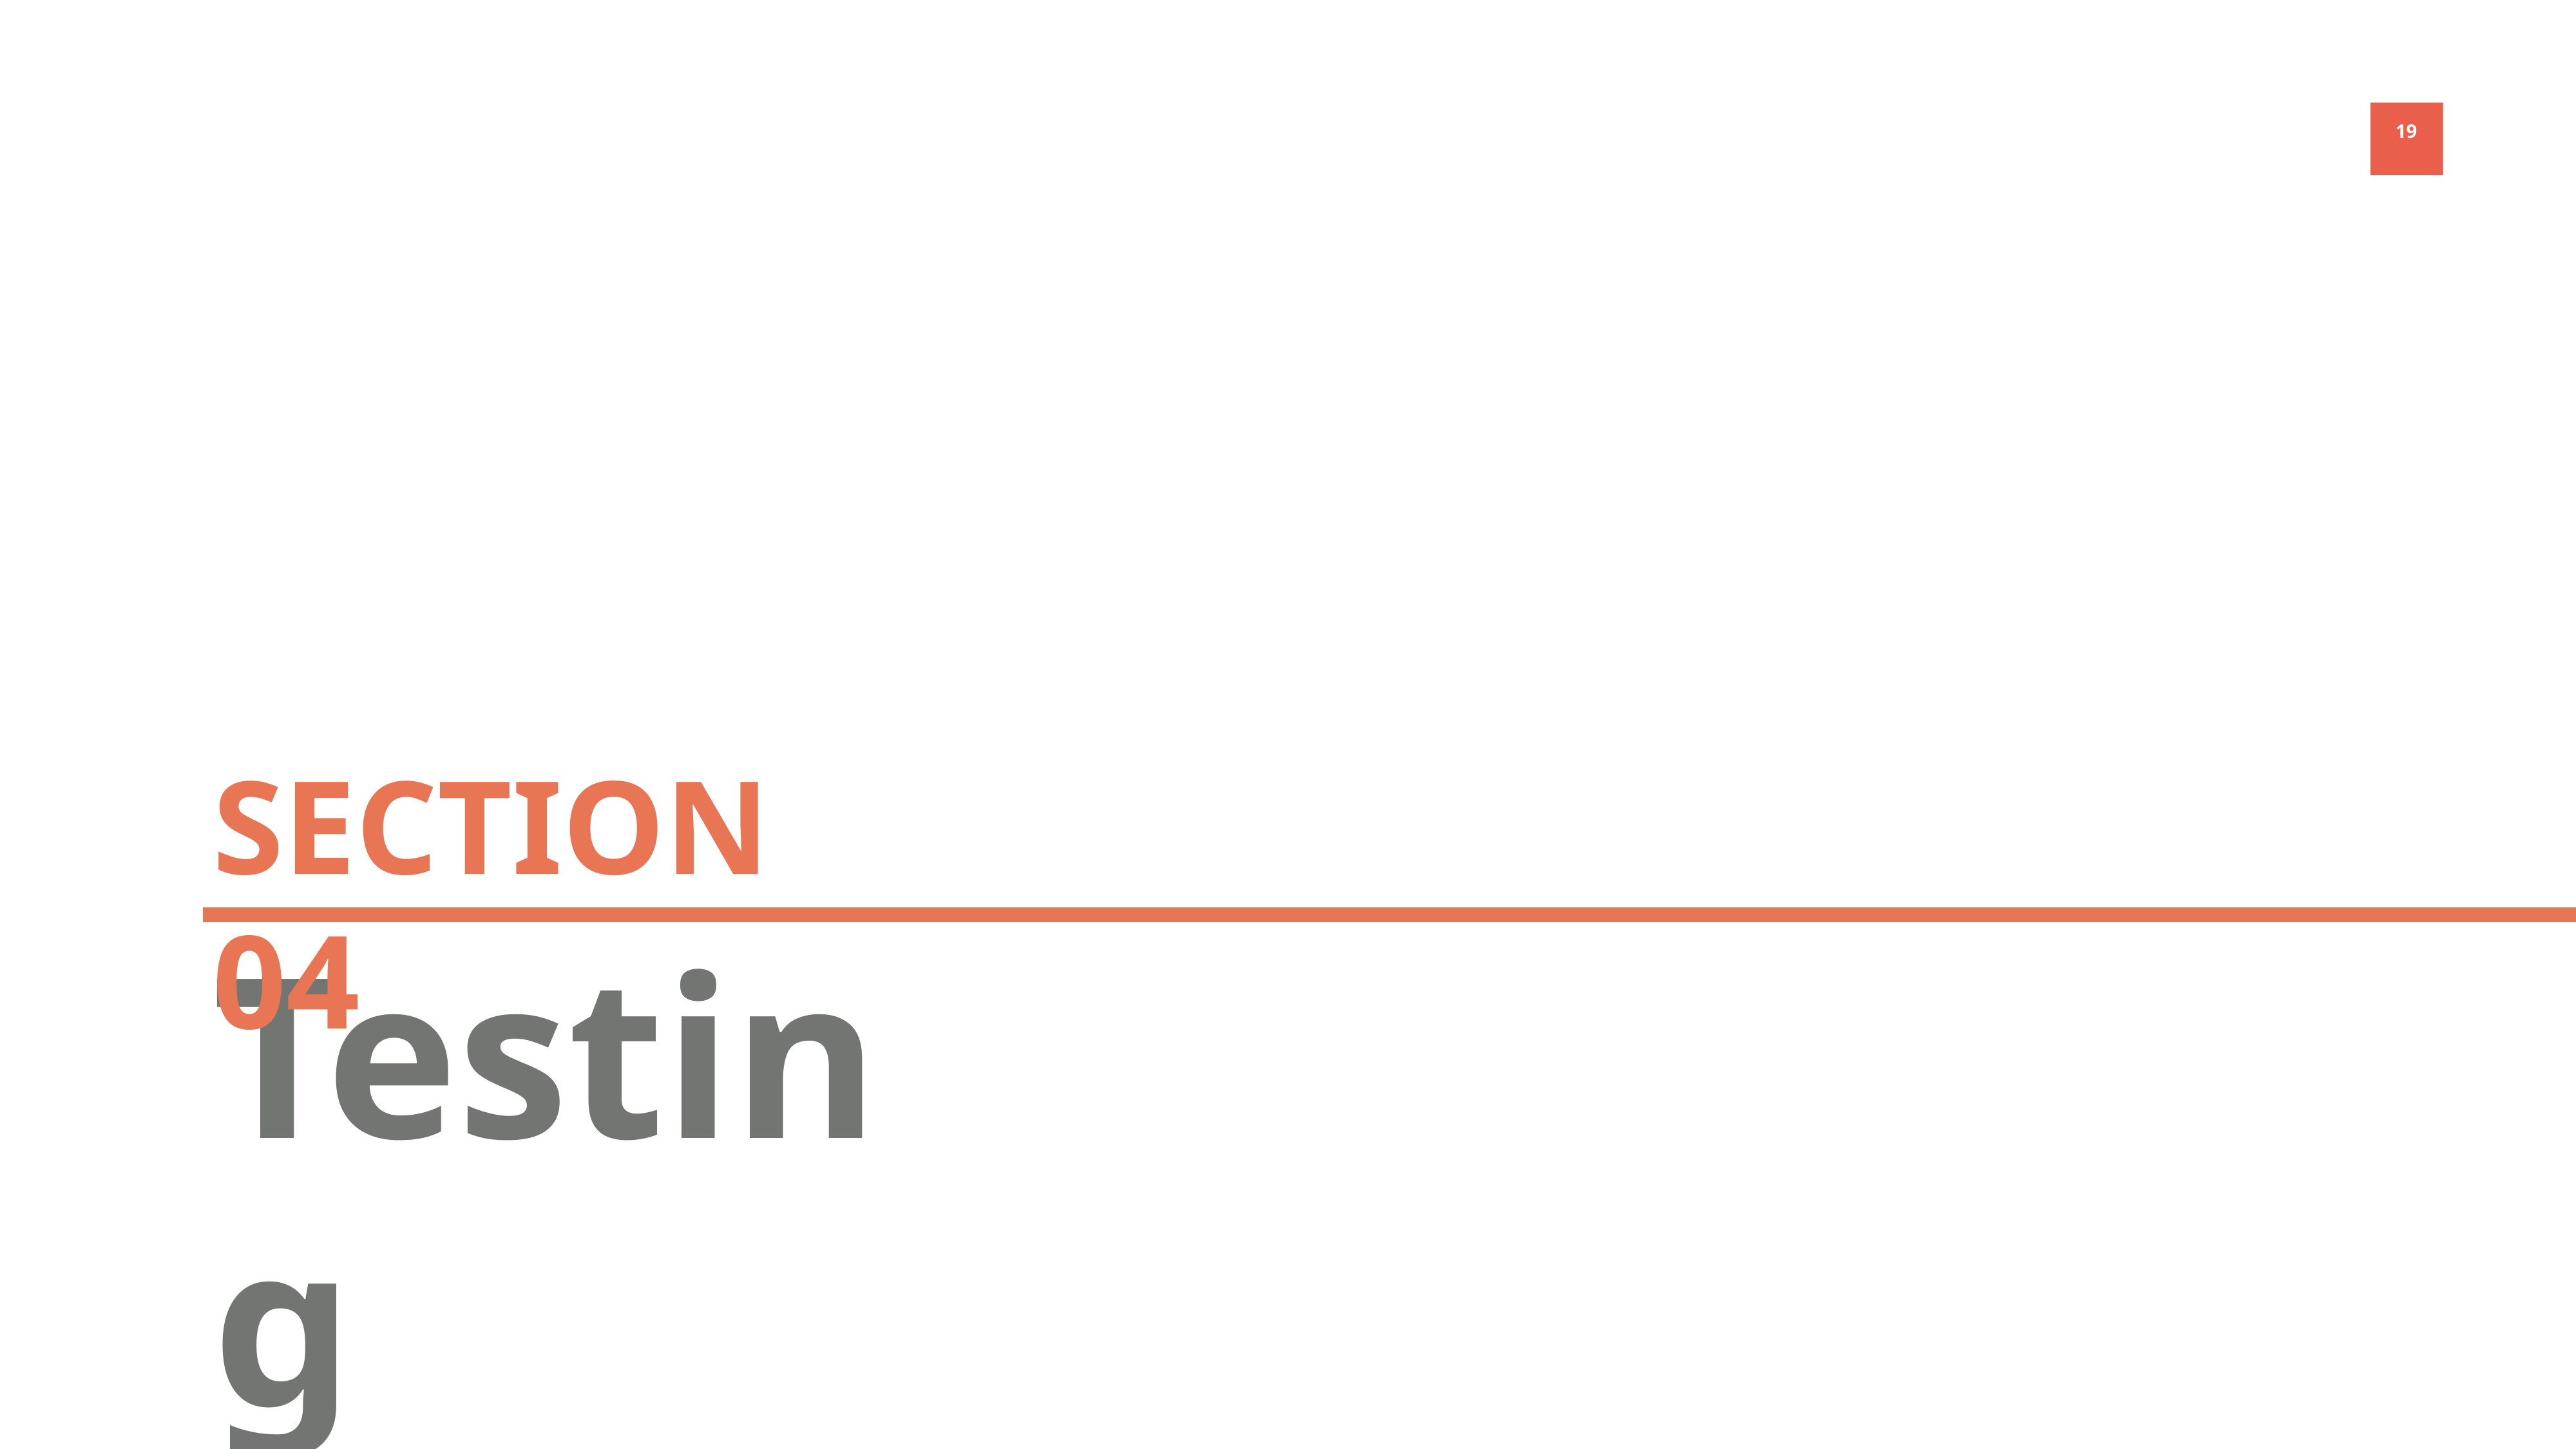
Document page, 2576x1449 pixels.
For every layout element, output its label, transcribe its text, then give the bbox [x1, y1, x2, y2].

text_box Testing [203, 922, 982, 1191]
text_box [203, 907, 2576, 922]
text_box SECTION 04 [203, 740, 951, 907]
